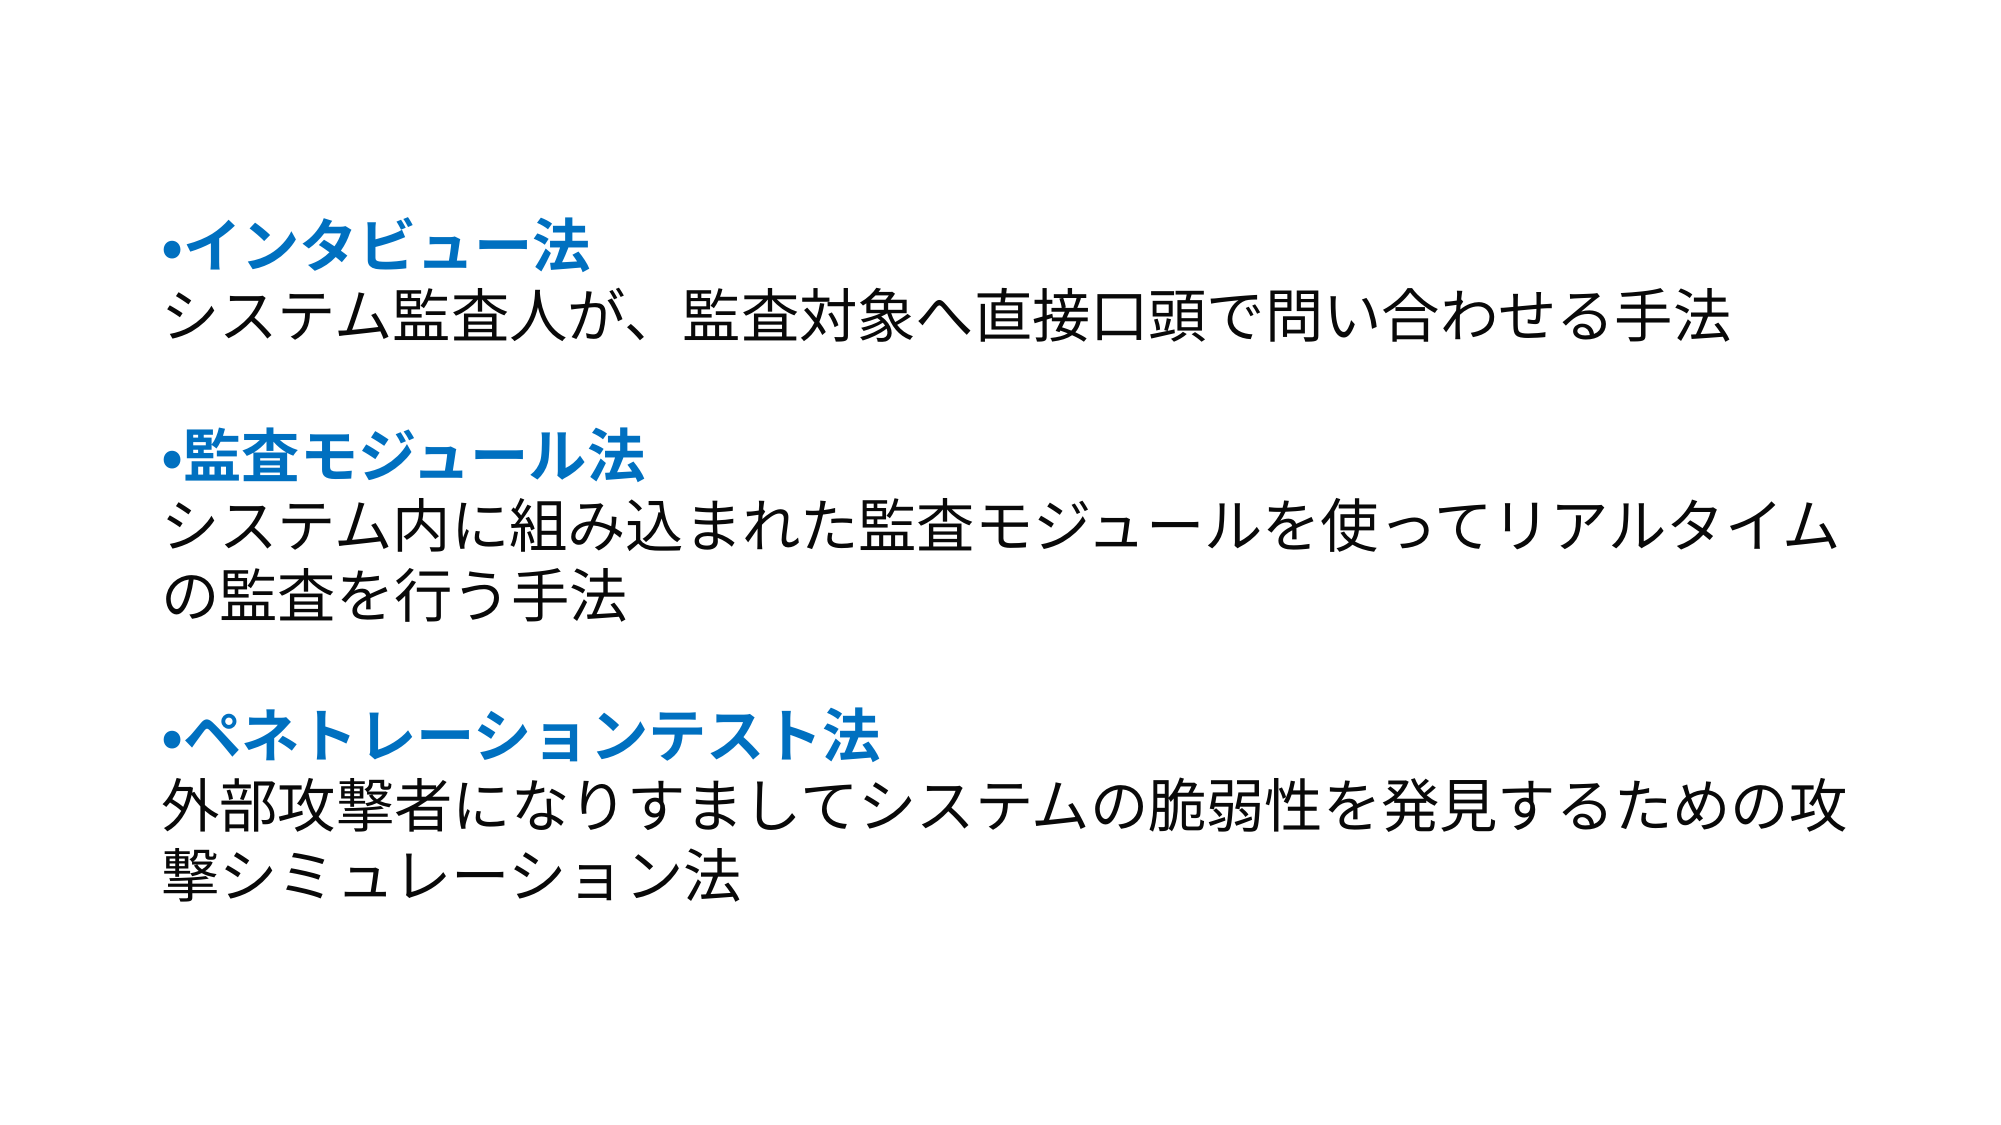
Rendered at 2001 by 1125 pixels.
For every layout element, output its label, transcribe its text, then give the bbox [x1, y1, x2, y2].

text_box ・インタビュー法 システム監査人が、監査対象へ直接口頭で問い合わせる手法 ・監査モジュール法 システム内に組み込まれた監査モジュールを使ってリアルタイムの監査を行う手法 ・ペネトレーションテスト法 外部攻撃者になりすましてシステムの脆弱性を発見するための攻撃シミュレーション法 [146, 201, 1903, 916]
